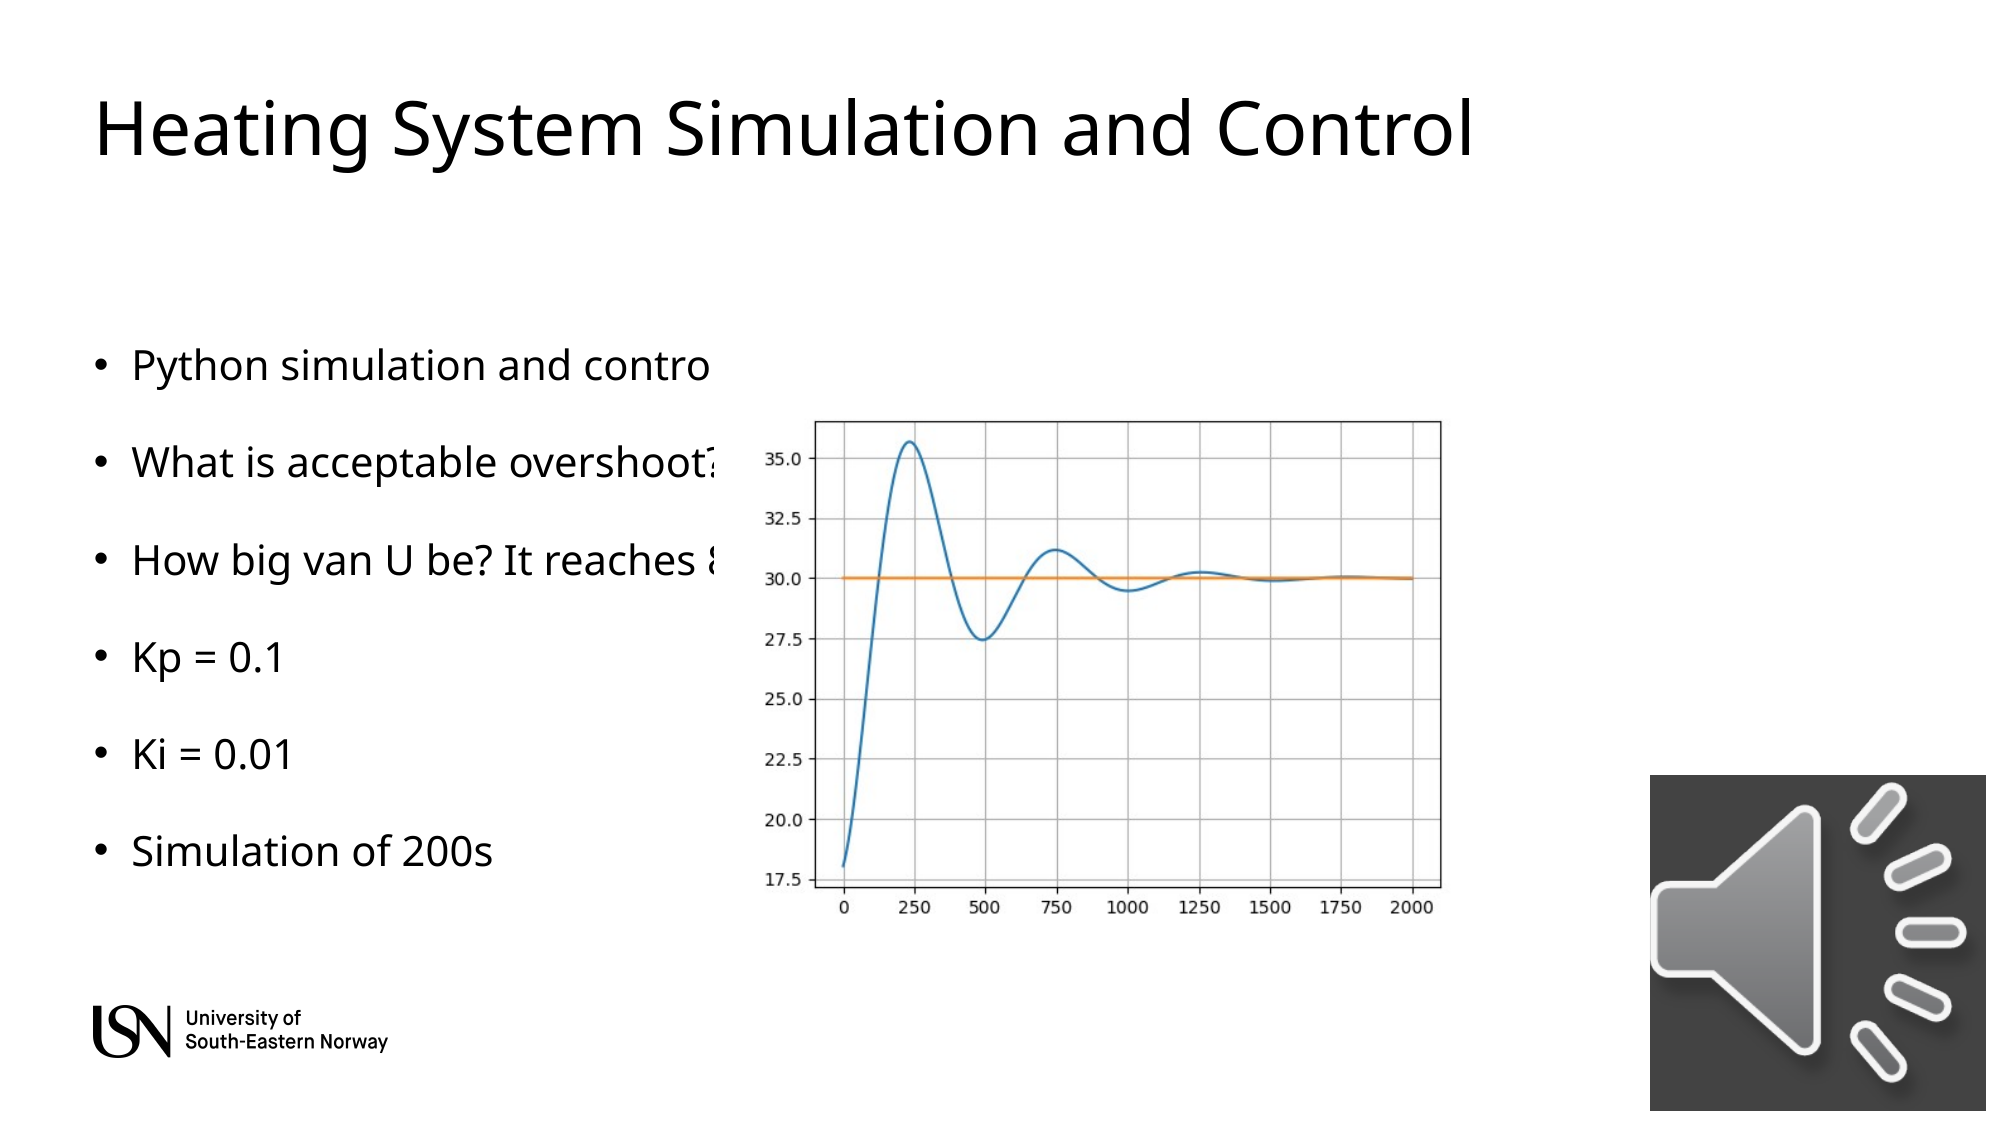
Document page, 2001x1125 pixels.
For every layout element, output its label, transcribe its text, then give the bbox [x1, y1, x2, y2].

title Heating System Simulation and Control [93, 83, 1595, 260]
picture [93, 1005, 388, 1058]
picture [1648, 773, 1987, 1112]
list Python simulation and control What is acceptable overshoot? How big van U be? It reaches 8V Kp = 0.1 Ki = 0.01 Simulation of 200s [93, 333, 1595, 954]
picture [714, 348, 1521, 954]
